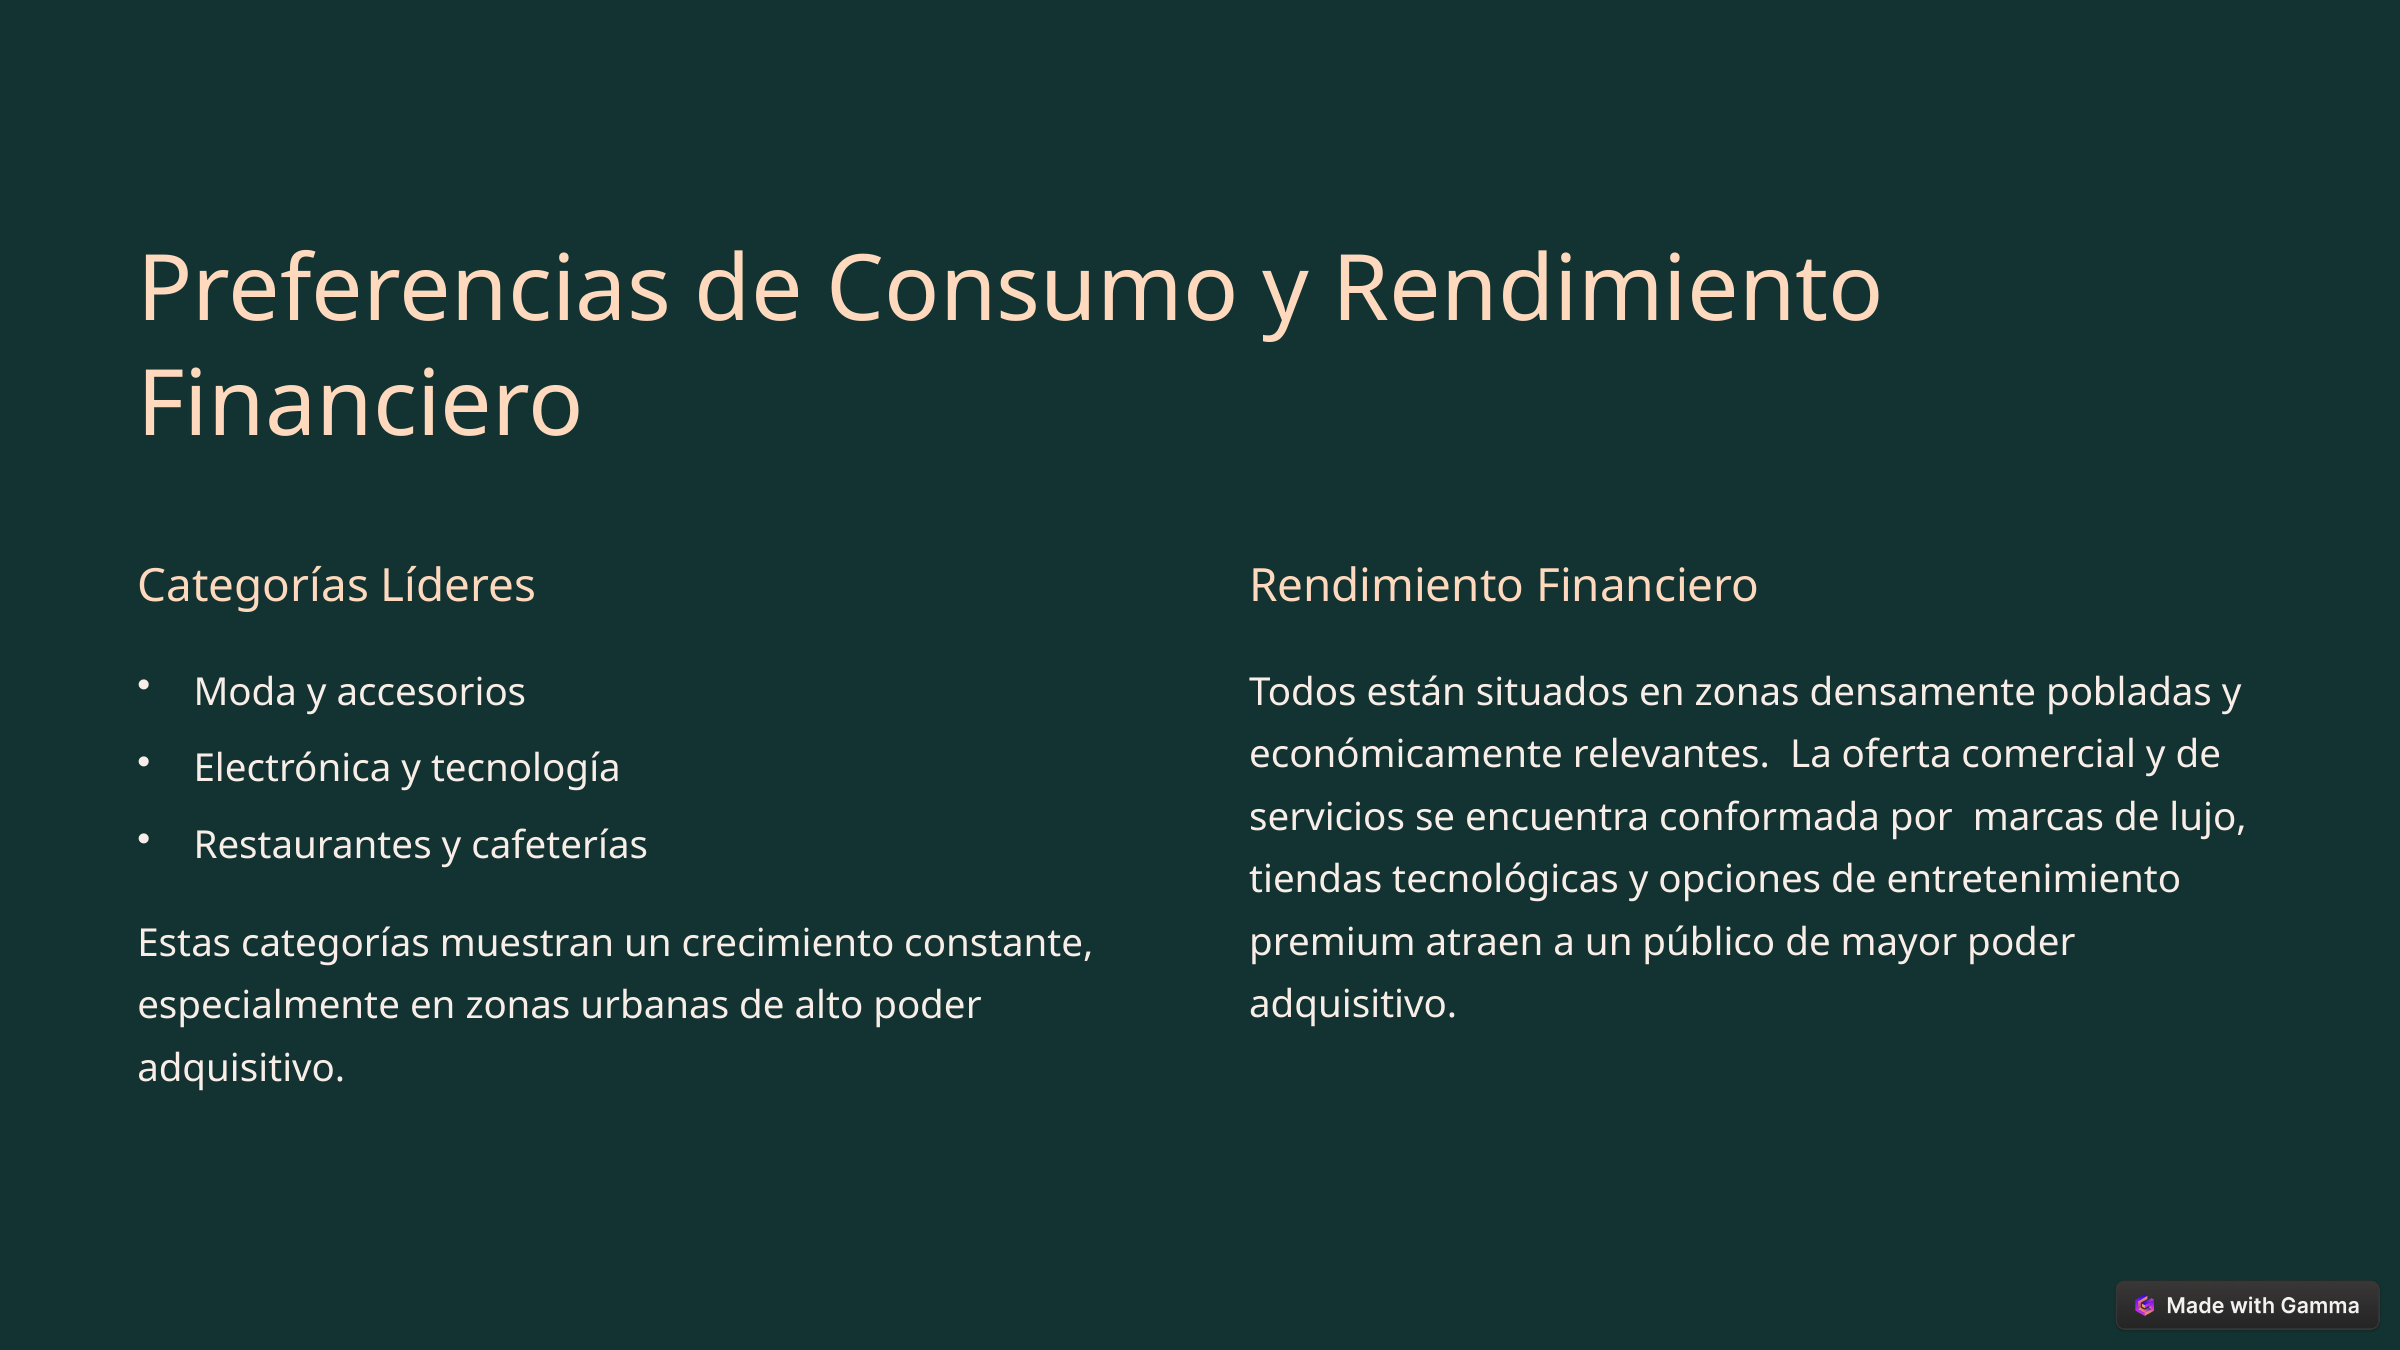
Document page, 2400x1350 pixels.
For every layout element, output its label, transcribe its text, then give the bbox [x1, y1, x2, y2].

text_box Moda y accesorios [137, 650, 1152, 714]
text_box Rendimiento Financiero [1249, 553, 1754, 612]
text_box Categorías Líderes [137, 553, 600, 612]
text_box Preferencias de Consumo y Rendimiento Financiero [137, 224, 2263, 456]
text_box Todos están situados en zonas densamente pobladas y económicamente relevantes. La oferta comercial y de servicios se encuentra conformada por marcas de lujo, tiendas tecnológicas y opciones de entretenimiento premium atraen a un público de mayor poder adquisitivo. [1249, 650, 2264, 1028]
text_box Restaurantes y cafeterías [137, 803, 1152, 867]
text_box Estas categorías muestran un crecimiento constante, especialmente en zonas urbanas de alto poder adquisitivo. [137, 901, 1152, 1091]
text_box Electrónica y tecnología [137, 726, 1152, 790]
picture [2106, 1271, 2389, 1339]
